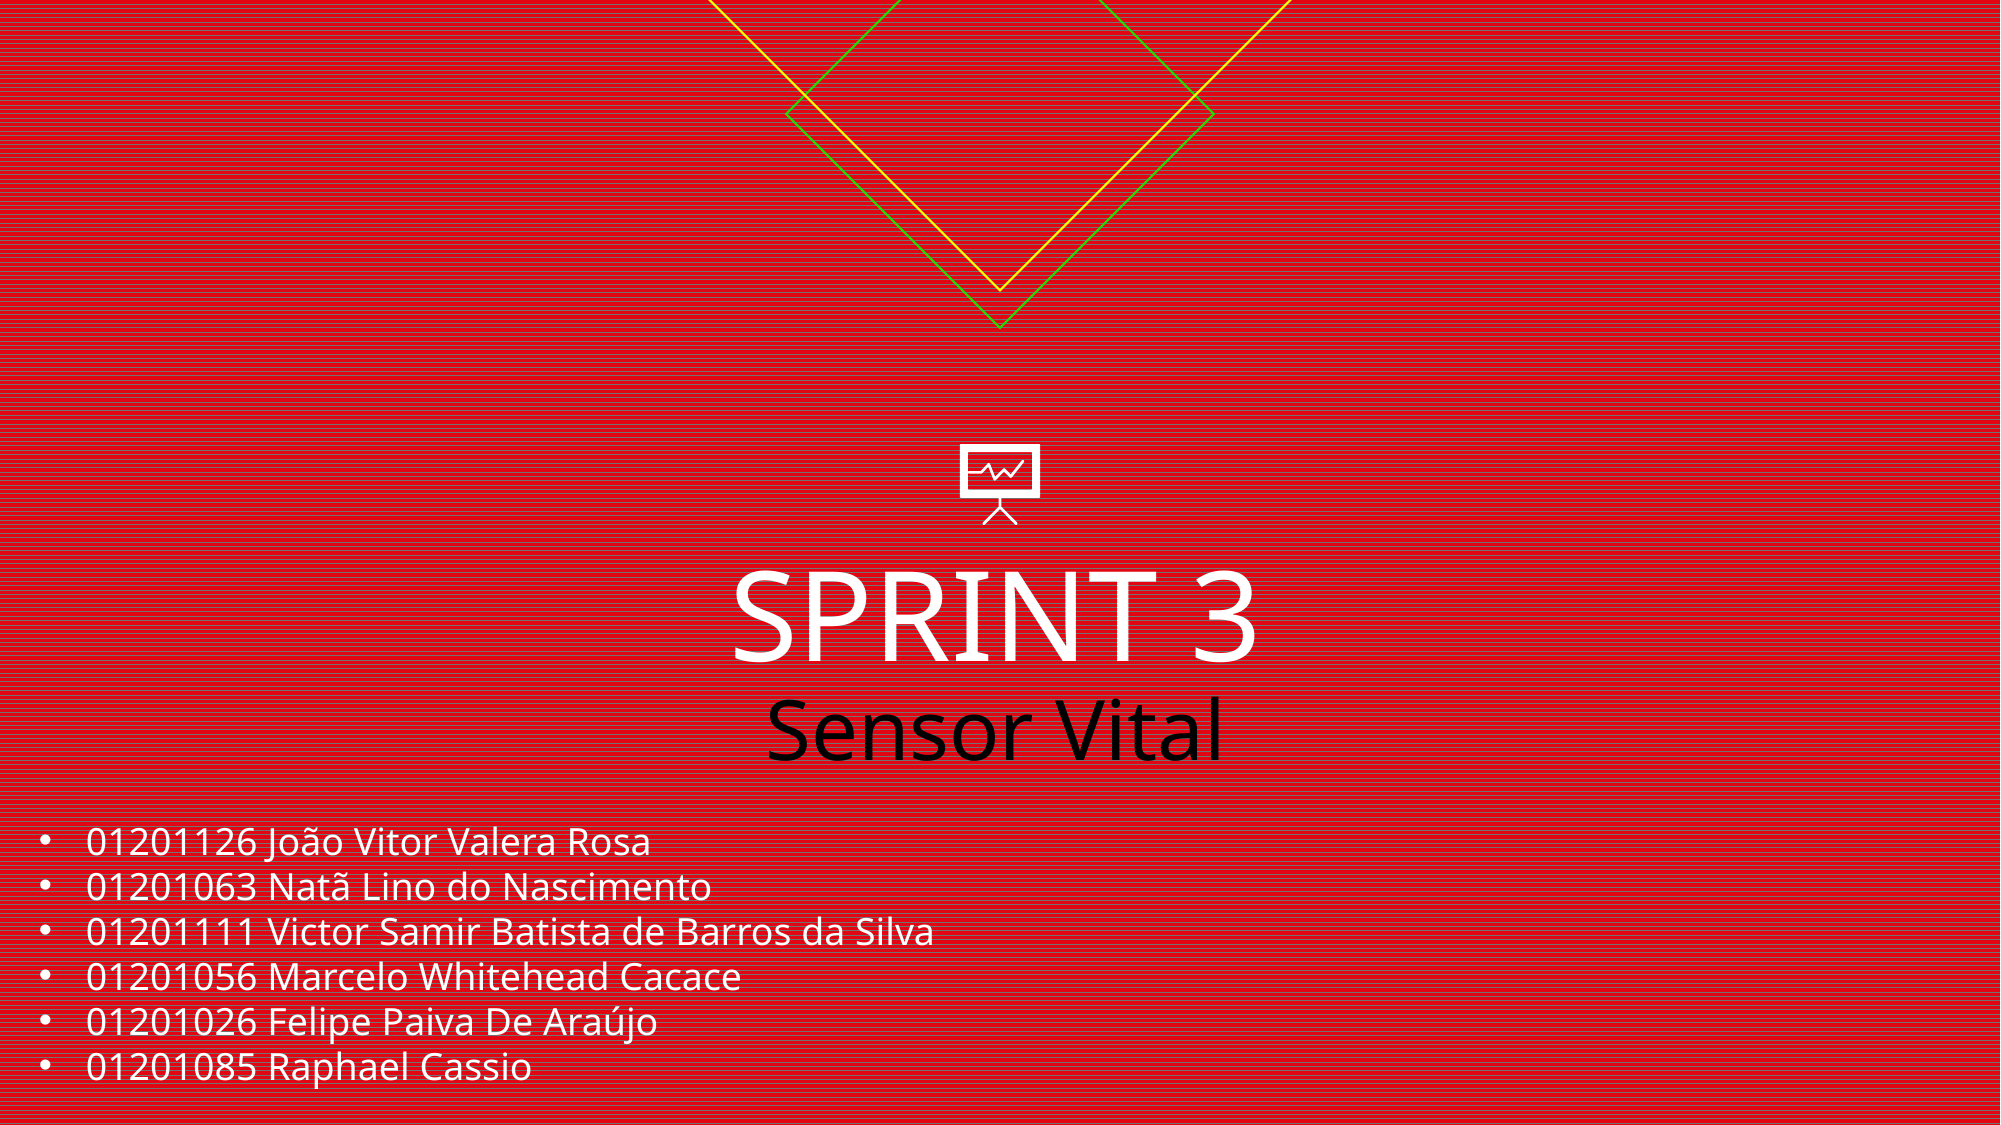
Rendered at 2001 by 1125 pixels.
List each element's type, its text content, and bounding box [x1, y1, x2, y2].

text_box [708, 0, 1292, 292]
text_box 01201126 João Vitor Valera Rosa 01201063 Natã Lino do Nascimento 01201111 Victor Samir Batista de Barros da Silva 01201056 Marcelo Whitehead Cacace 01201026 Felipe Paiva De Araújo 01201085 Raphael Cassio [24, 810, 1025, 1095]
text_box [959, 444, 1041, 525]
title SPRINT 3 Sensor Vital [245, 553, 1746, 779]
text_box [784, 95, 1216, 330]
